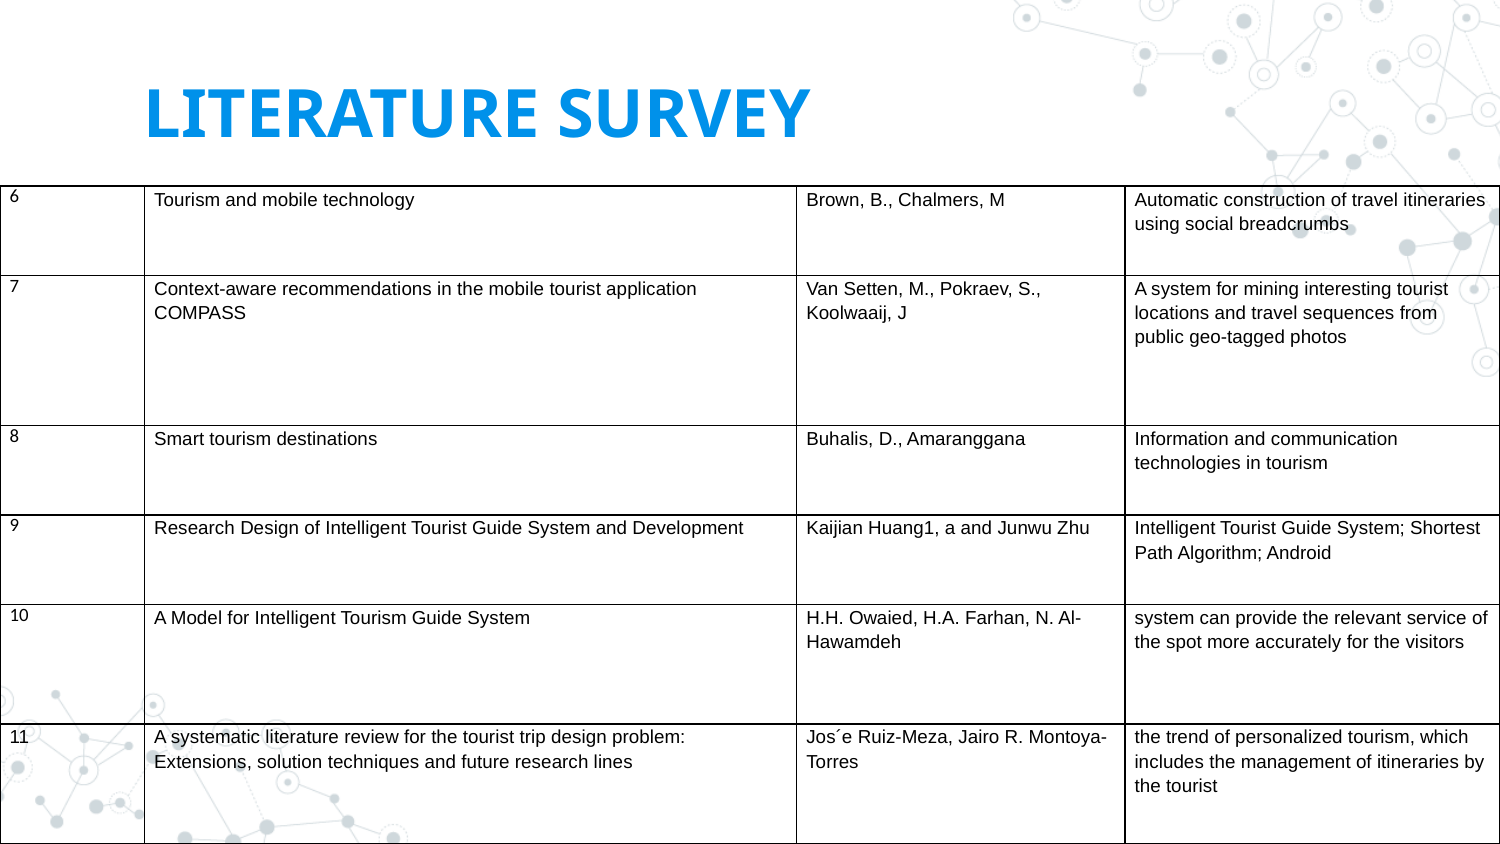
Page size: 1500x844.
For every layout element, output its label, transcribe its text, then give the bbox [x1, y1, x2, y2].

table_header Automatic construction of travel itineraries using social breadcrumbs [1126, 187, 1499, 275]
table_header 6 [1, 187, 144, 275]
table_cell Information and communication technologies in tourism [1126, 426, 1499, 514]
table_cell the trend of personalized tourism, which includes the management of itineraries by the tourist [1126, 725, 1499, 843]
table_cell Van Setten, M., Pokraev, S., Koolwaaij, J [797, 276, 1124, 425]
picture [0, 0, 1500, 185]
table_cell Kaijian Huang1, a and Junwu Zhu [797, 516, 1124, 604]
table_cell 10 [1, 605, 144, 723]
table_header Tourism and mobile technology [145, 187, 796, 275]
table_header Brown, B., Chalmers, M [797, 187, 1124, 275]
table_cell 7 [1, 276, 144, 425]
table_cell Smart tourism destinations [145, 426, 796, 514]
table_cell A Model for Intelligent Tourism Guide System [145, 605, 796, 723]
table_cell Context-aware recommendations in the mobile tourist application COMPASS [145, 276, 796, 425]
table_cell 9 [1, 516, 144, 604]
table_cell A systematic literature review for the tourist trip design problem: Extensions, solution techniques and future research lines [145, 725, 796, 843]
table_cell 8 [1, 426, 144, 514]
table_cell 11 [1, 725, 144, 843]
table_cell Intelligent Tourist Guide System; Shortest Path Algorithm; Android [1126, 516, 1499, 604]
table_cell H.H. Owaied, H.A. Farhan, N. Al-Hawamdeh [797, 605, 1124, 723]
title LITERATURE SURVEY [128, 50, 1372, 166]
table_cell system can provide the relevant service of the spot more accurately for the visitors [1126, 605, 1499, 723]
table_cell Research Design of Intelligent Tourist Guide System and Development [145, 516, 796, 604]
table_cell Jos´e Ruiz-Meza, Jairo R. Montoya-Torres [797, 725, 1124, 843]
table_cell A system for mining interesting tourist locations and travel sequences from public geo-tagged photos [1126, 276, 1499, 425]
table_cell Buhalis, D., Amaranggana [797, 426, 1124, 514]
